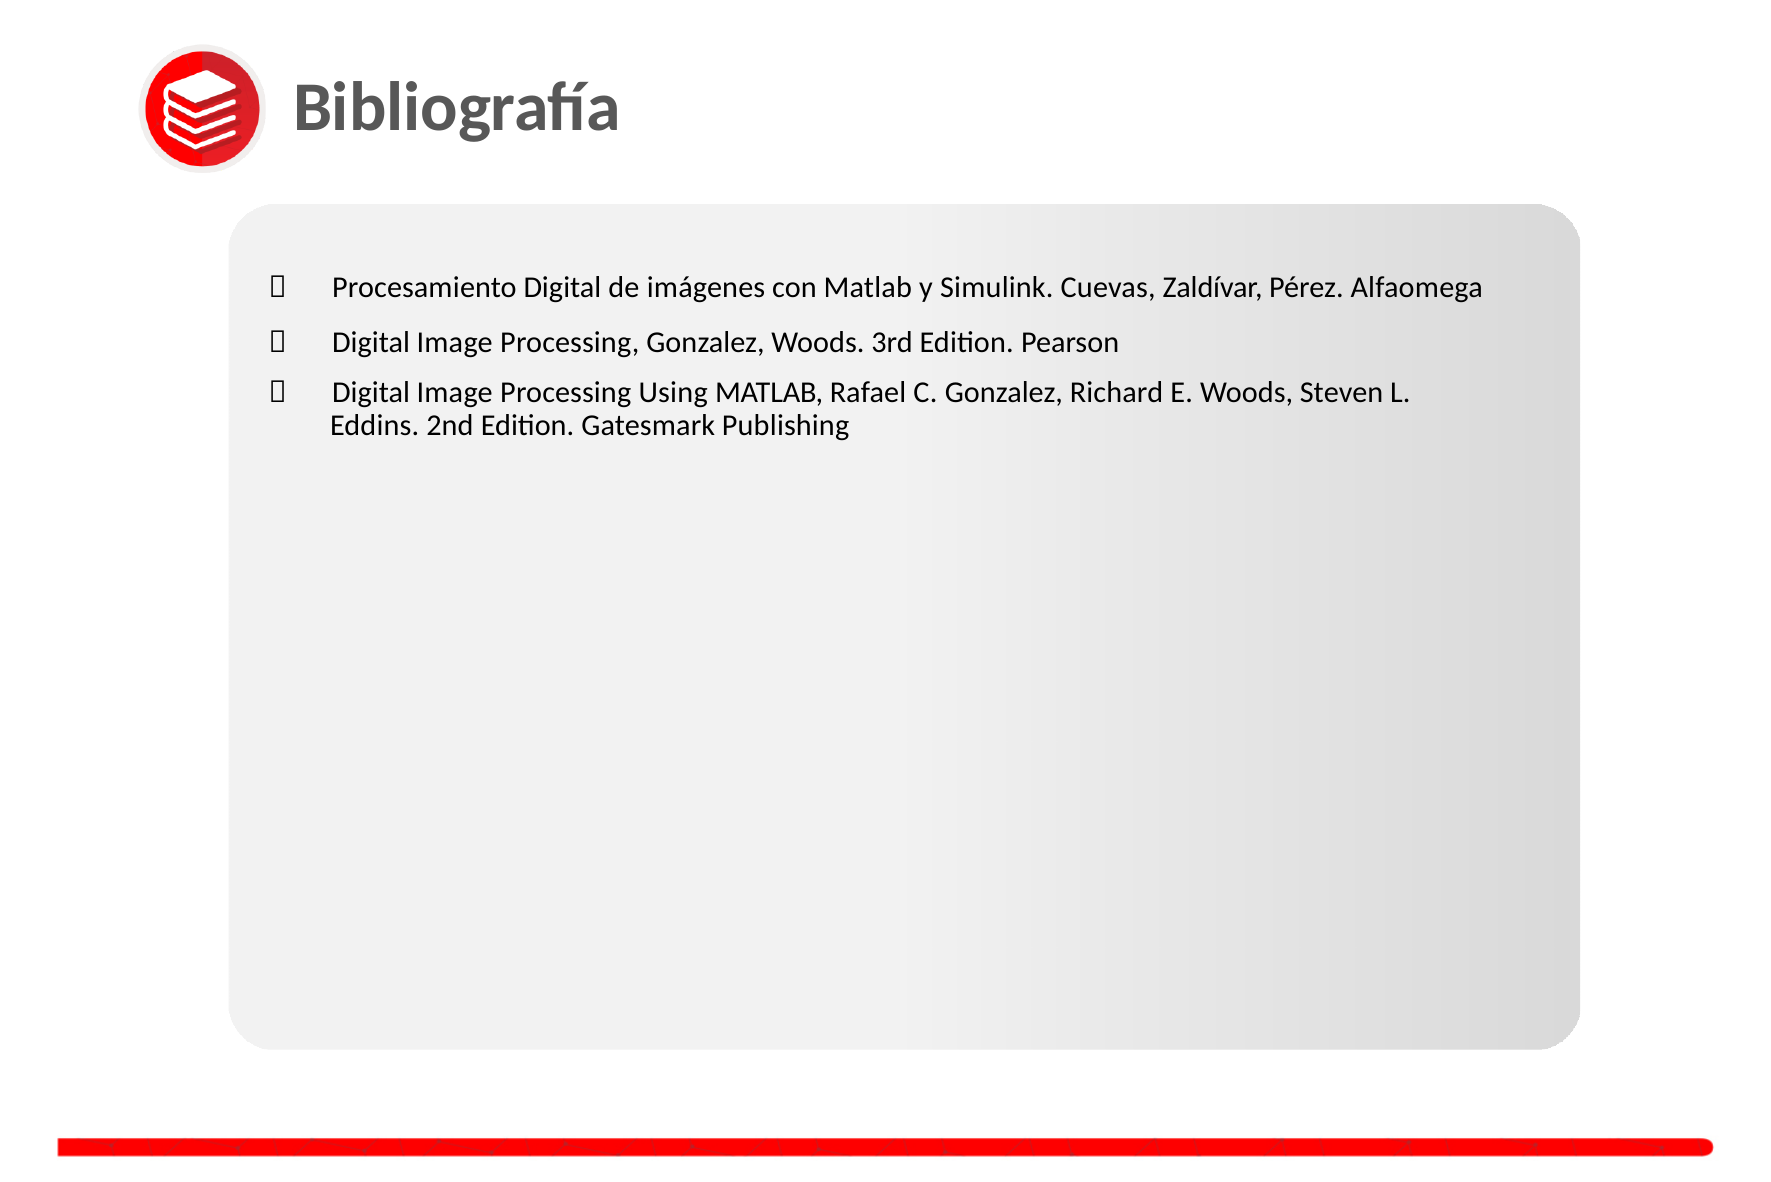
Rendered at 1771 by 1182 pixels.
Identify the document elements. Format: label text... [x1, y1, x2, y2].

text_box [228, 204, 1581, 1050]
text_box  Procesamiento Digital de imágenes con Matlab y Simulink. Cuevas, Zaldívar, Pérez. Alfaomega  Digital Image Processing, Gonzalez, Woods. 3rd Edition. Pearson  Digital Image Processing Using MATLAB, Rafael C. Gonzalez, Richard E. Woods, Steven L. Eddins. 2nd Edition. Gatesmark Publishing [266, 247, 1492, 442]
text_box [138, 44, 266, 173]
text_box [56, 1135, 1720, 1161]
title Bibliografía [291, 58, 627, 258]
